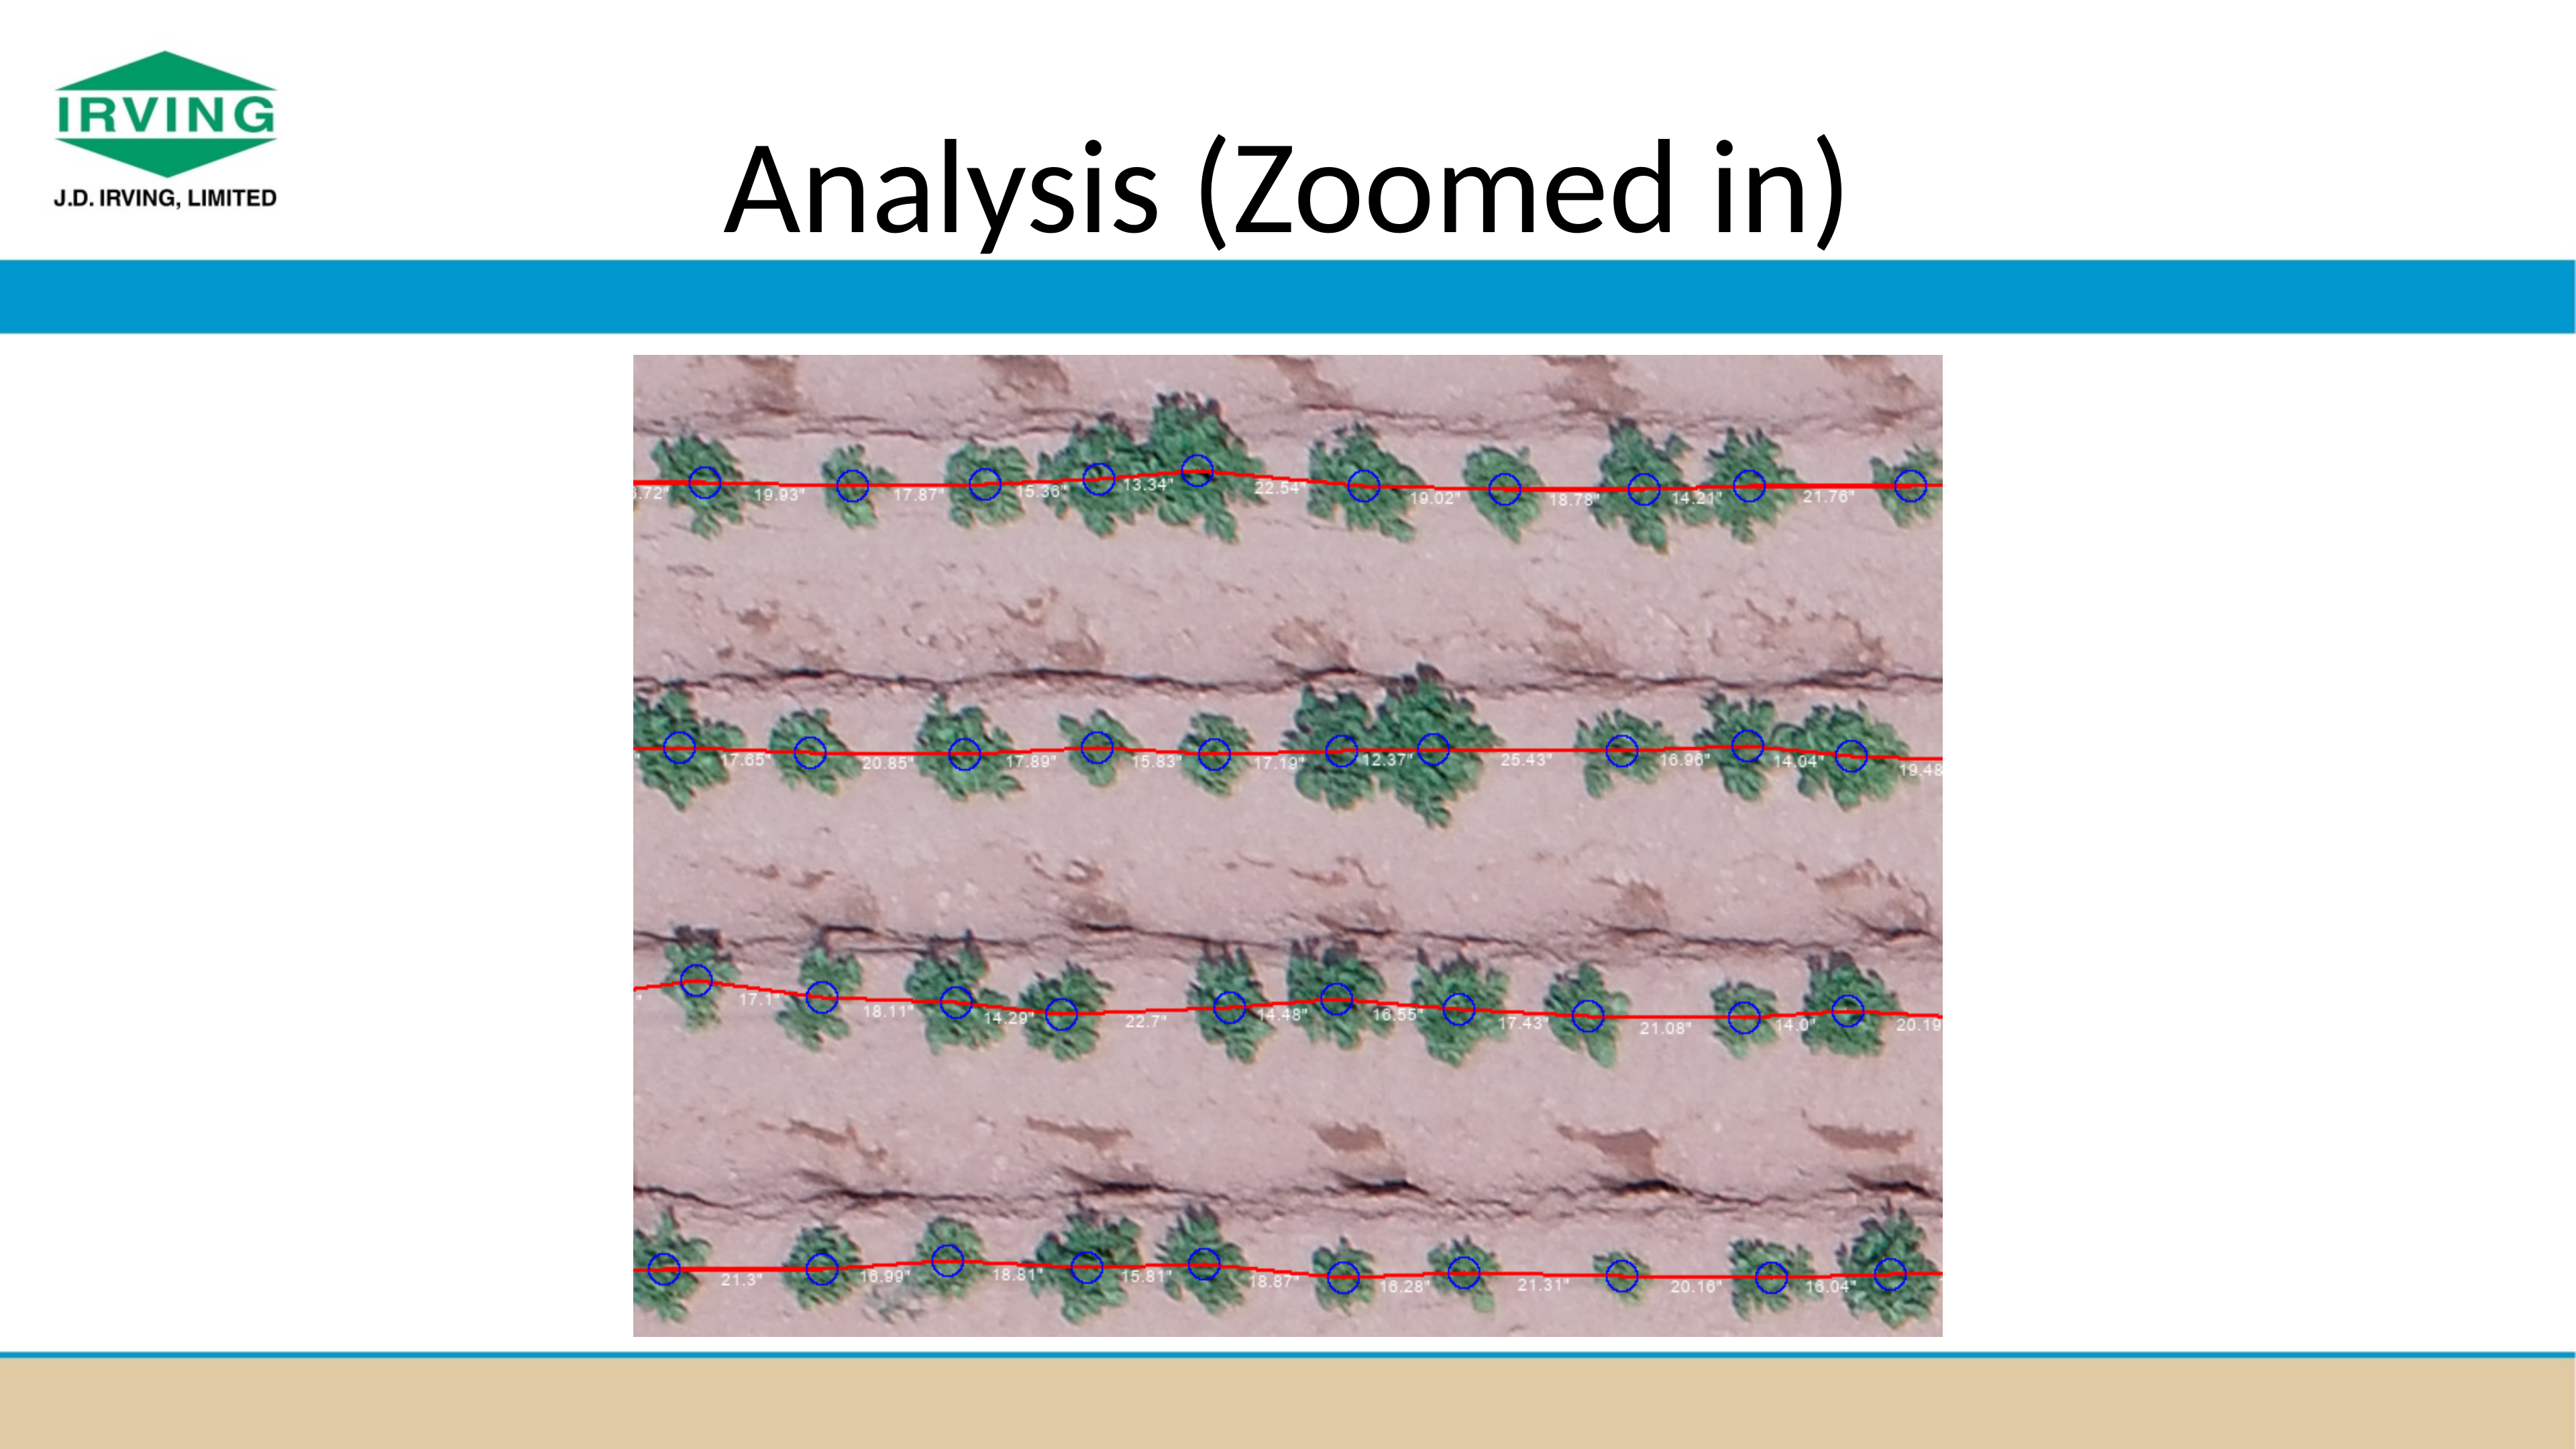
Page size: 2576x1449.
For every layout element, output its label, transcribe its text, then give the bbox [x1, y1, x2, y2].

title Analysis (Zoomed in) [128, 58, 2447, 300]
picture [0, 0, 2576, 1449]
